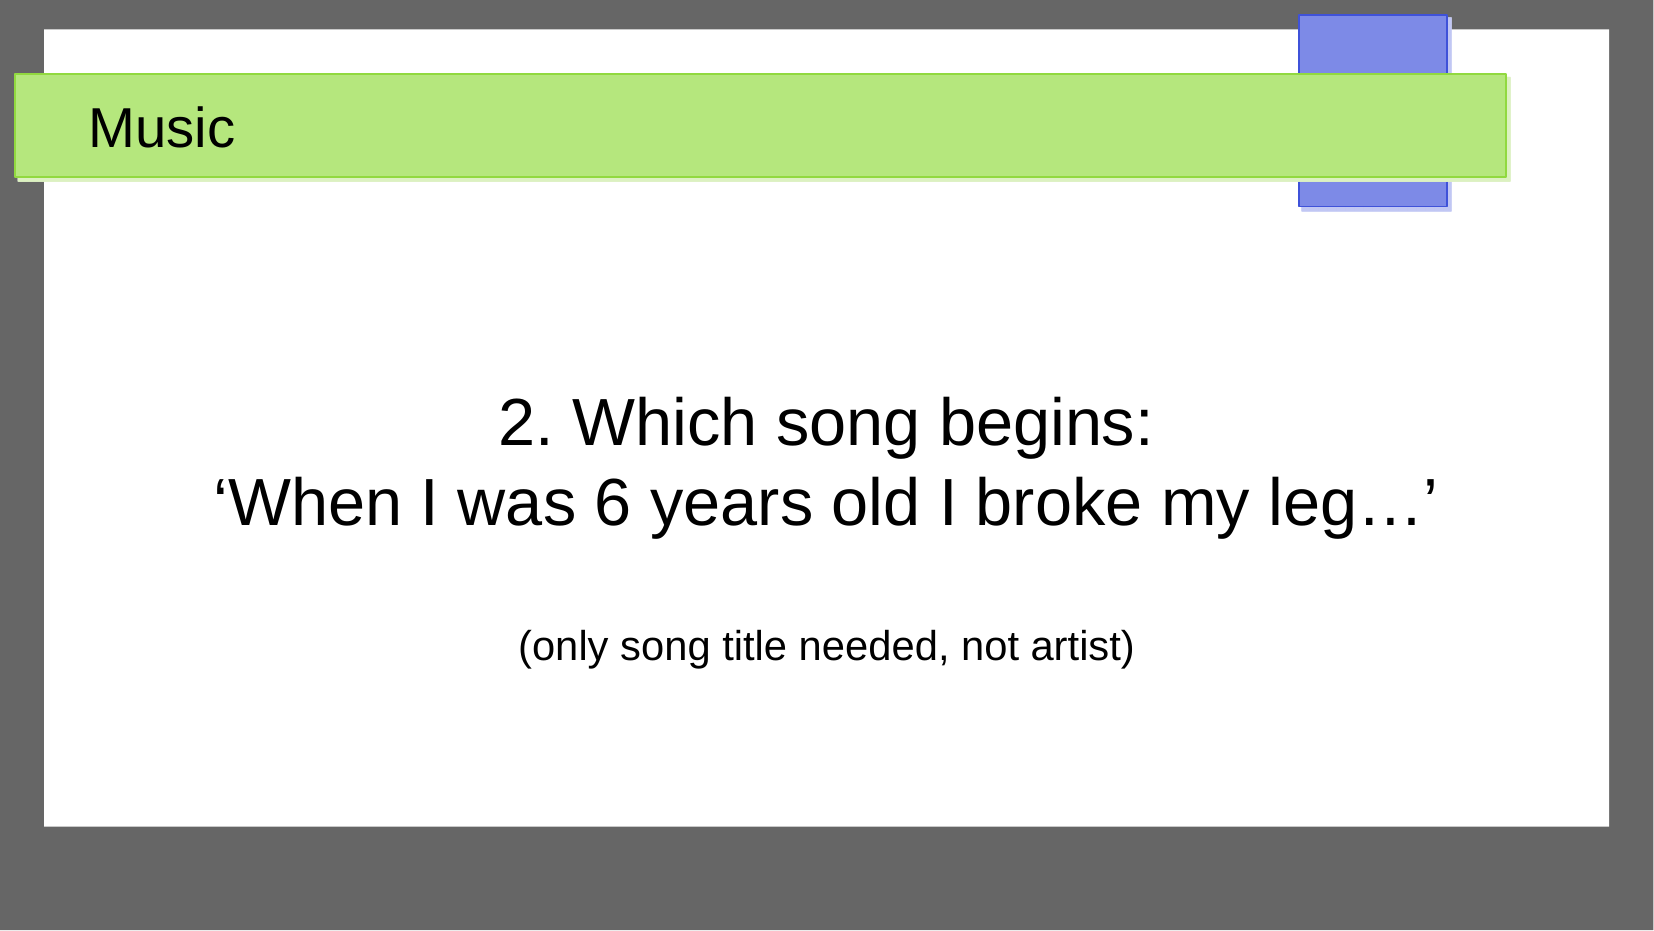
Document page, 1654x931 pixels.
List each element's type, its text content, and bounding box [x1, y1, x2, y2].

text_box Music [88, 73, 1506, 178]
text_box 2. Which song begins: ‘When I was 6 years old I broke my leg…’ (only song title needed, not artist) [88, 236, 1565, 812]
